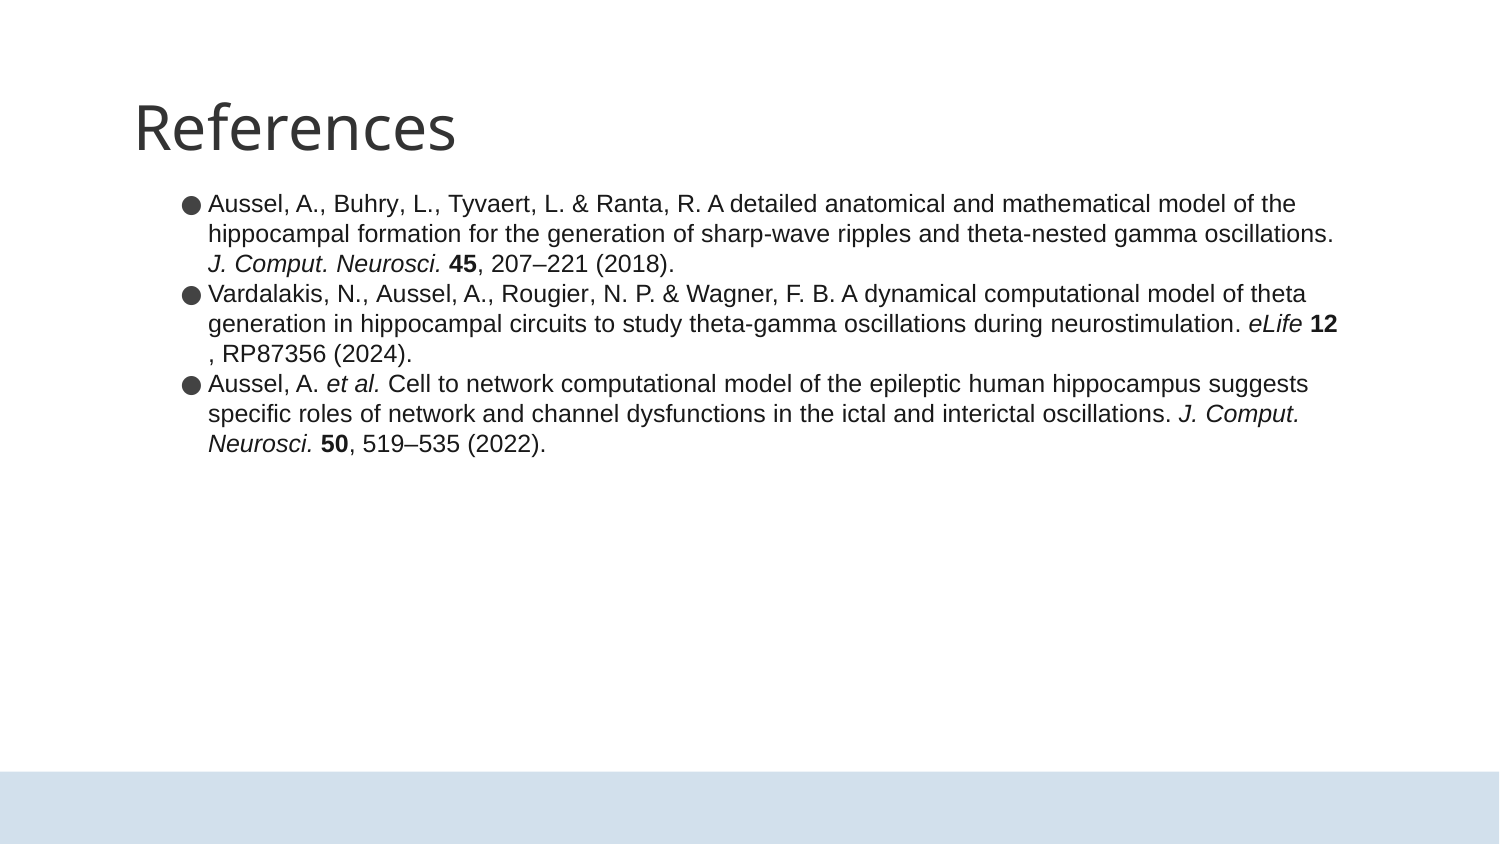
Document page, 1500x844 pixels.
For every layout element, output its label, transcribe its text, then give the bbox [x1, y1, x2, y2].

list Aussel, A., Buhry, L., Tyvaert, L. & Ranta, R. A detailed anatomical and mathematical model of the hippocampal formation for the generation of sharp-wave ripples and theta-nested gamma oscillations. J. Comput. Neurosci. 45, 207–221 (2018). Vardalakis, N., Aussel, A., Rougier, N. P. & Wagner, F. B. A dynamical computational model of theta generation in hippocampal circuits to study theta-gamma oscillations during neurostimulation. eLife 12, RP87356 (2024). Aussel, A. et al. Cell to network computational model of the epileptic human hippocampus suggests specific roles of network and channel dysfunctions in the ictal and interictal oscillations. J. Comput. Neurosci. 50, 519–535 (2022). [118, 172, 1382, 756]
title References [118, 72, 1382, 167]
